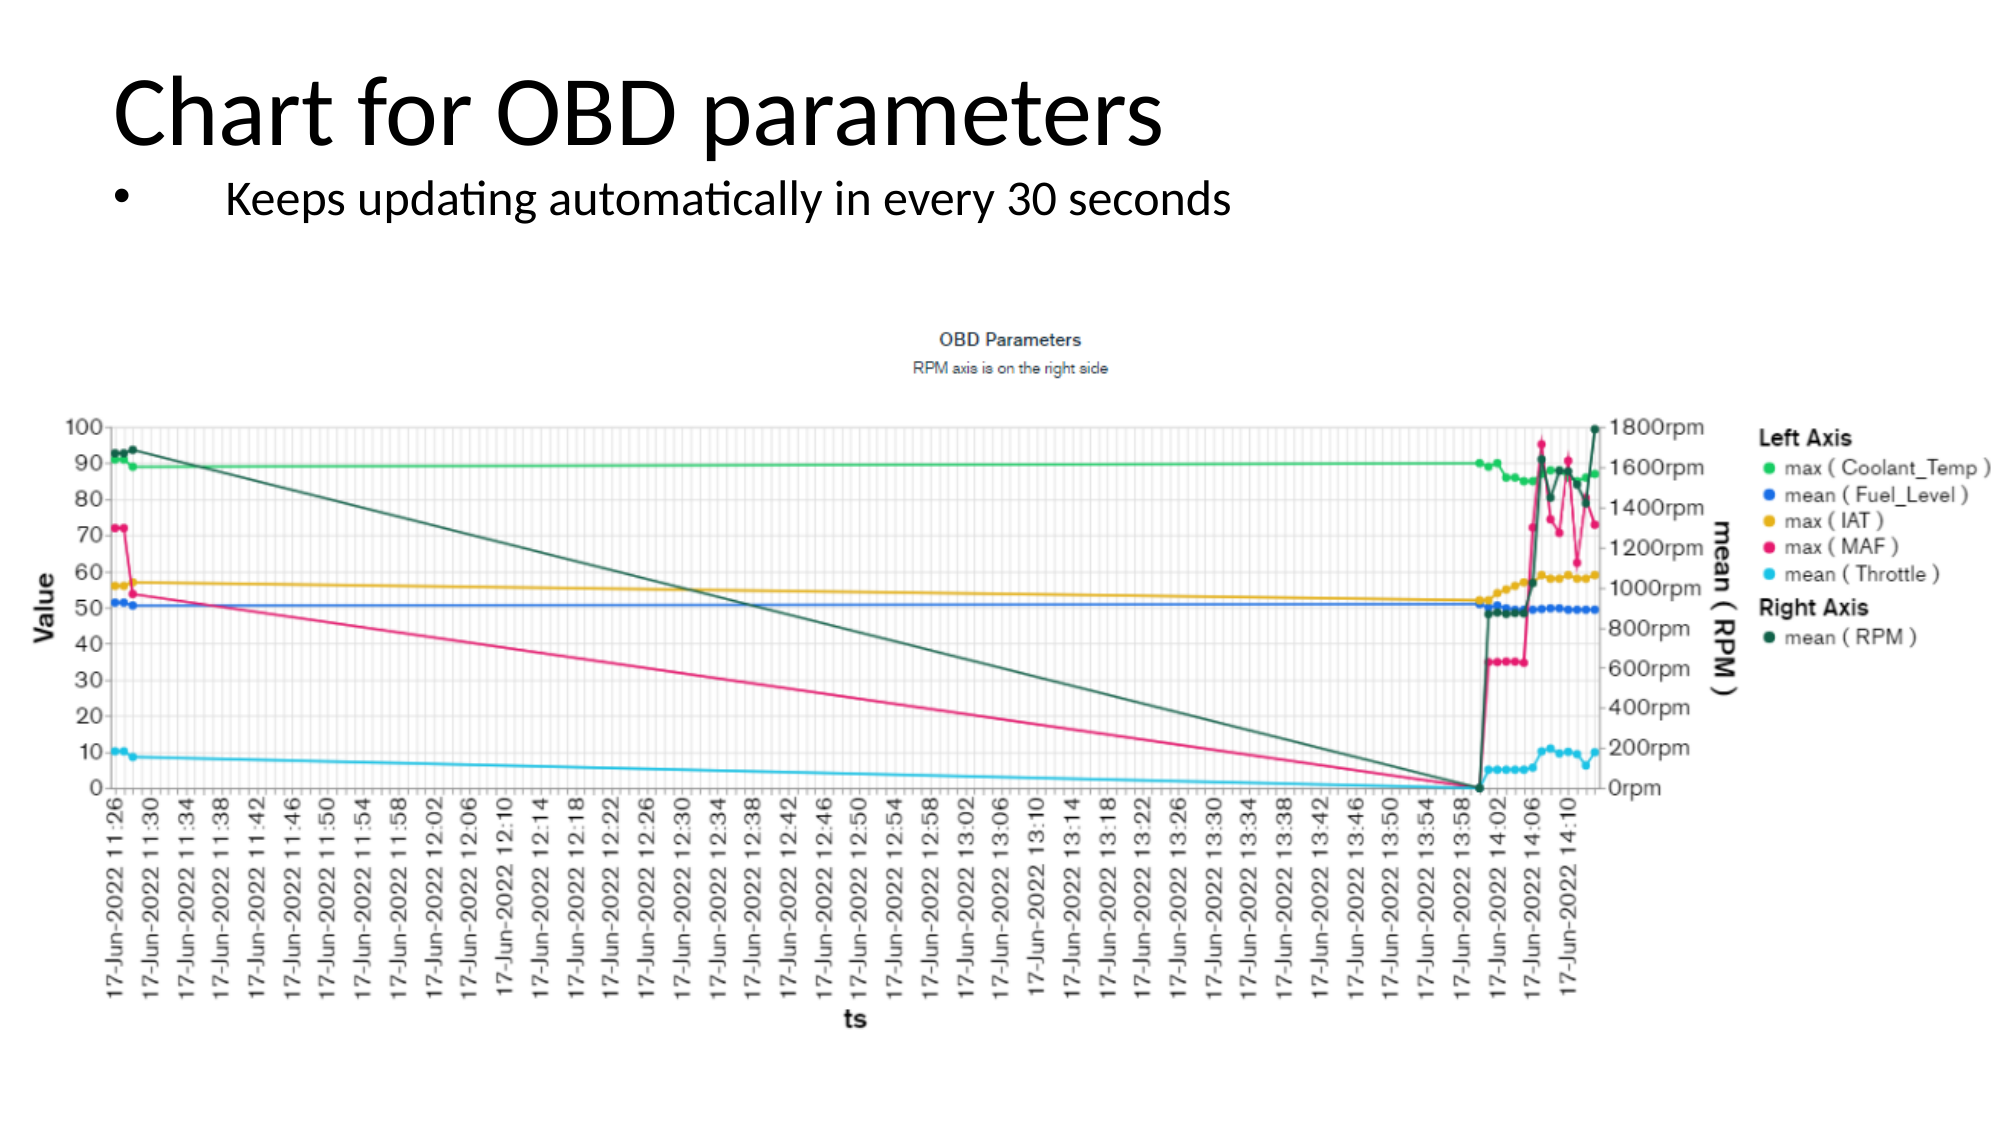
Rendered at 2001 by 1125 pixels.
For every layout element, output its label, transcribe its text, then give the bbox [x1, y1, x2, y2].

text_box Chart for OBD parameters Keeps updating automatically in every 30 seconds [98, 38, 1888, 233]
picture [29, 308, 2000, 1055]
